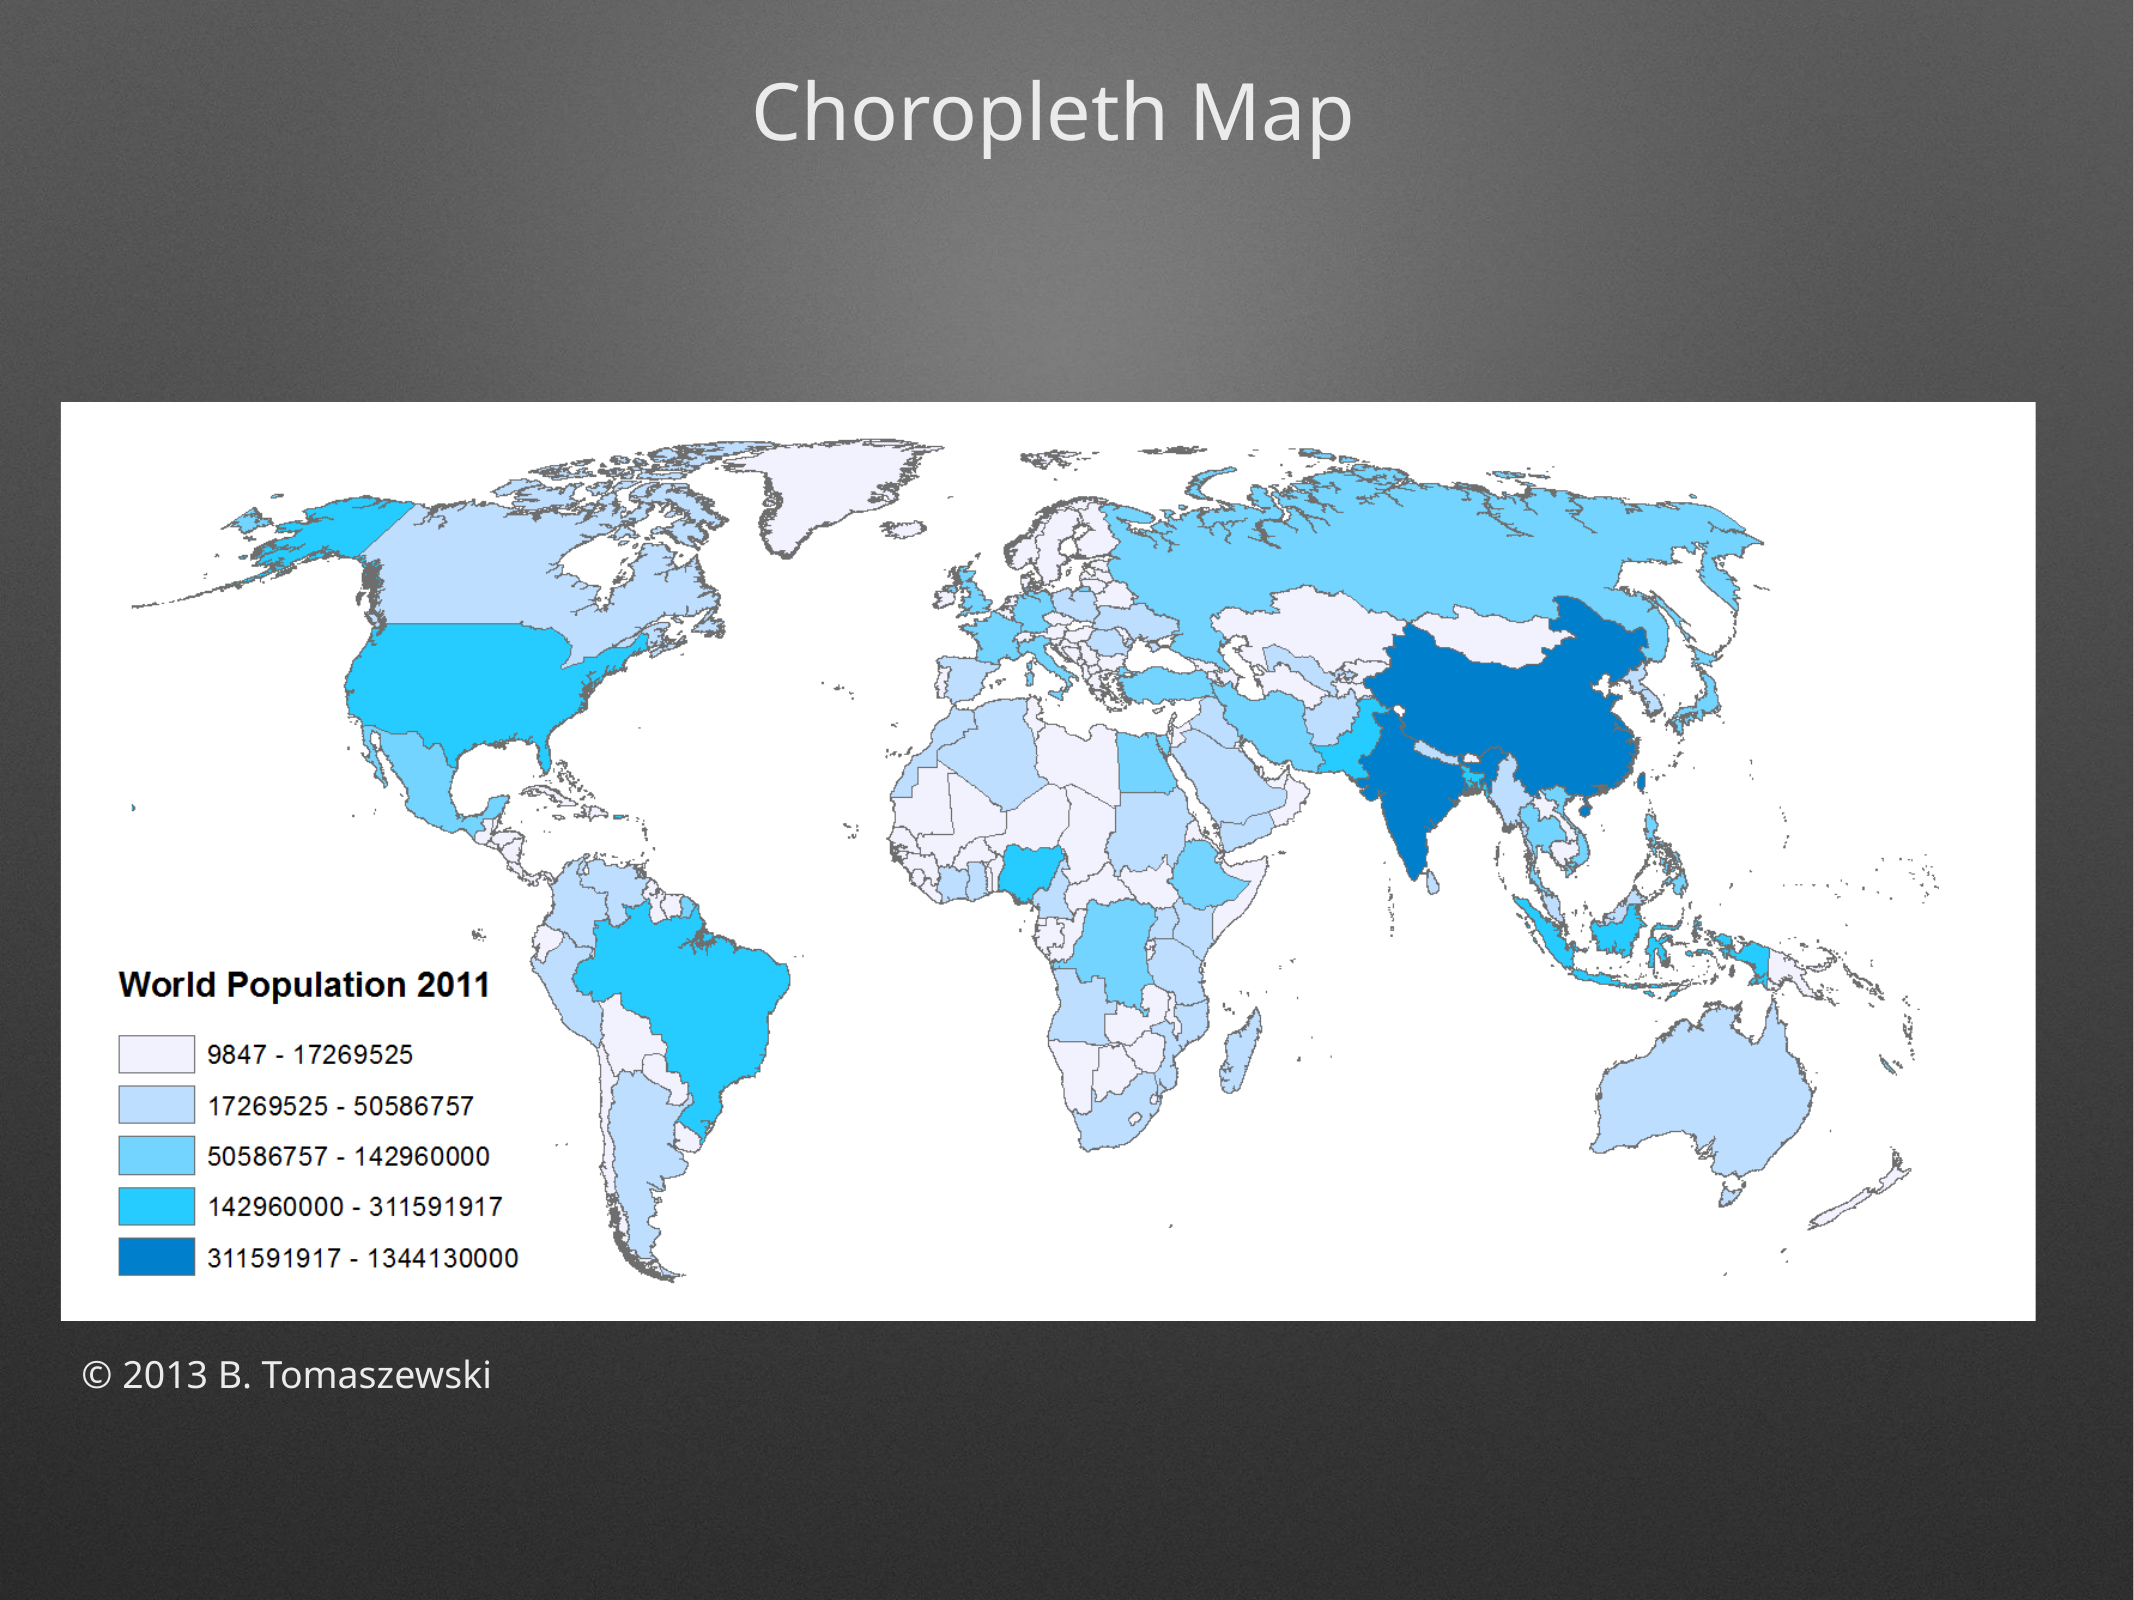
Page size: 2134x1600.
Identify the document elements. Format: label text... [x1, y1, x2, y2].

text_box © 2013 B. Tomaszewski [71, 1342, 503, 1405]
picture [0, 0, 2134, 1600]
text_box Choropleth Map [159, 52, 1947, 165]
